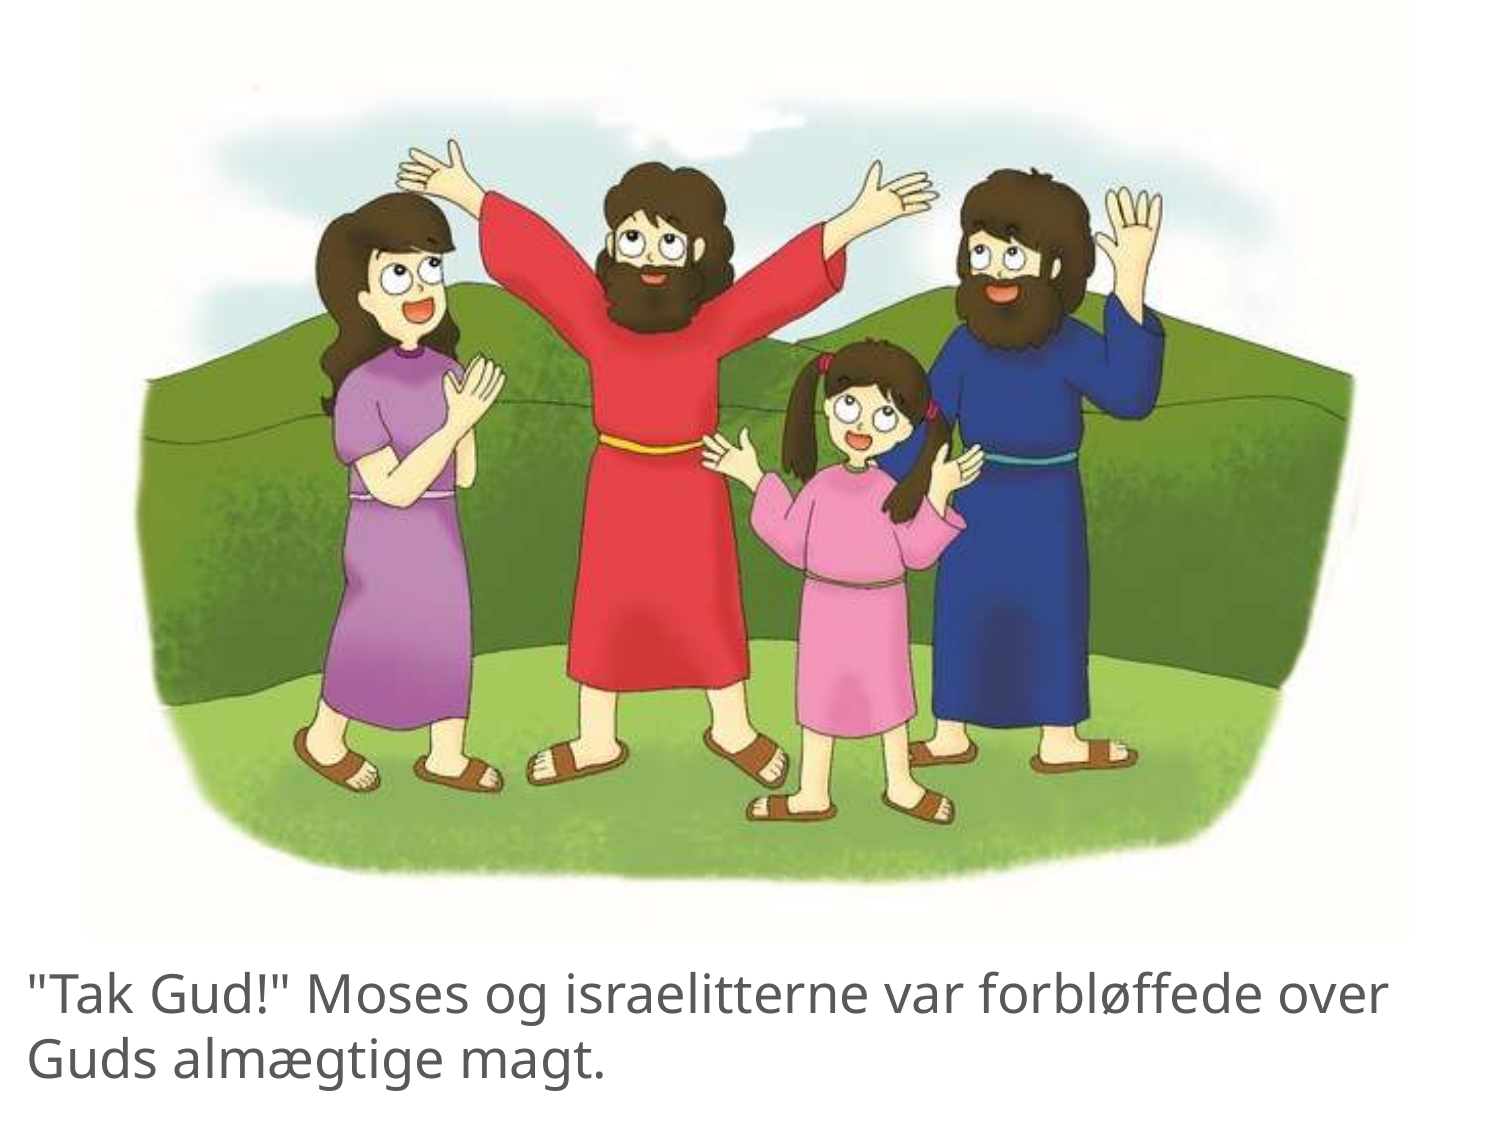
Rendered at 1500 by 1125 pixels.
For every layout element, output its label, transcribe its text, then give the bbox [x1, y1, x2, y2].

picture [85, 0, 1412, 938]
text_box "Tak Gud!" Moses og israelitterne var forbløffede over Guds almægtige magt. [11, 952, 1498, 1097]
